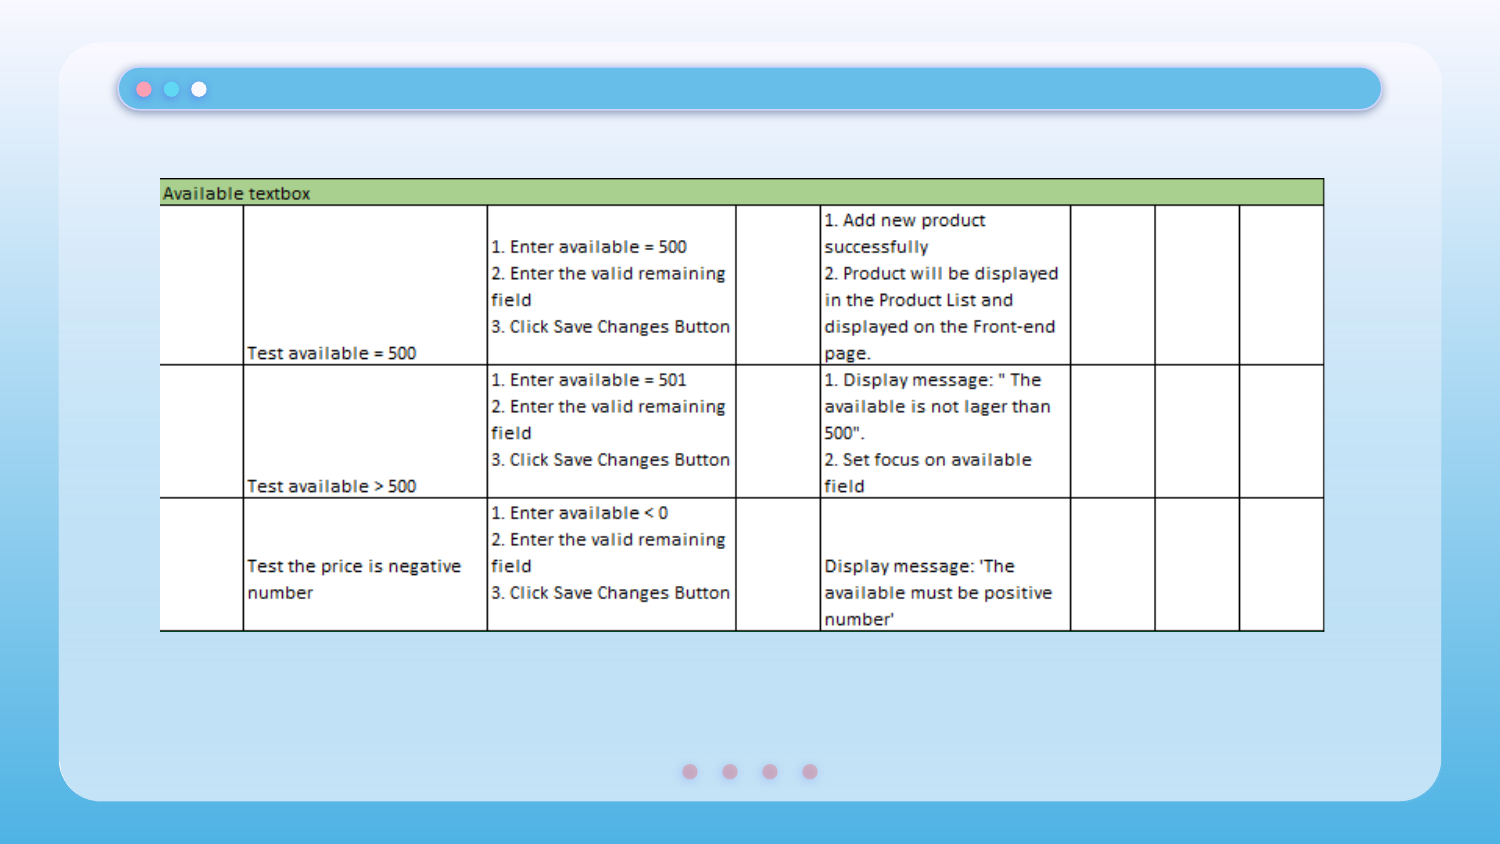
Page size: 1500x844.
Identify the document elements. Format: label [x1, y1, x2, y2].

picture [159, 178, 1325, 632]
